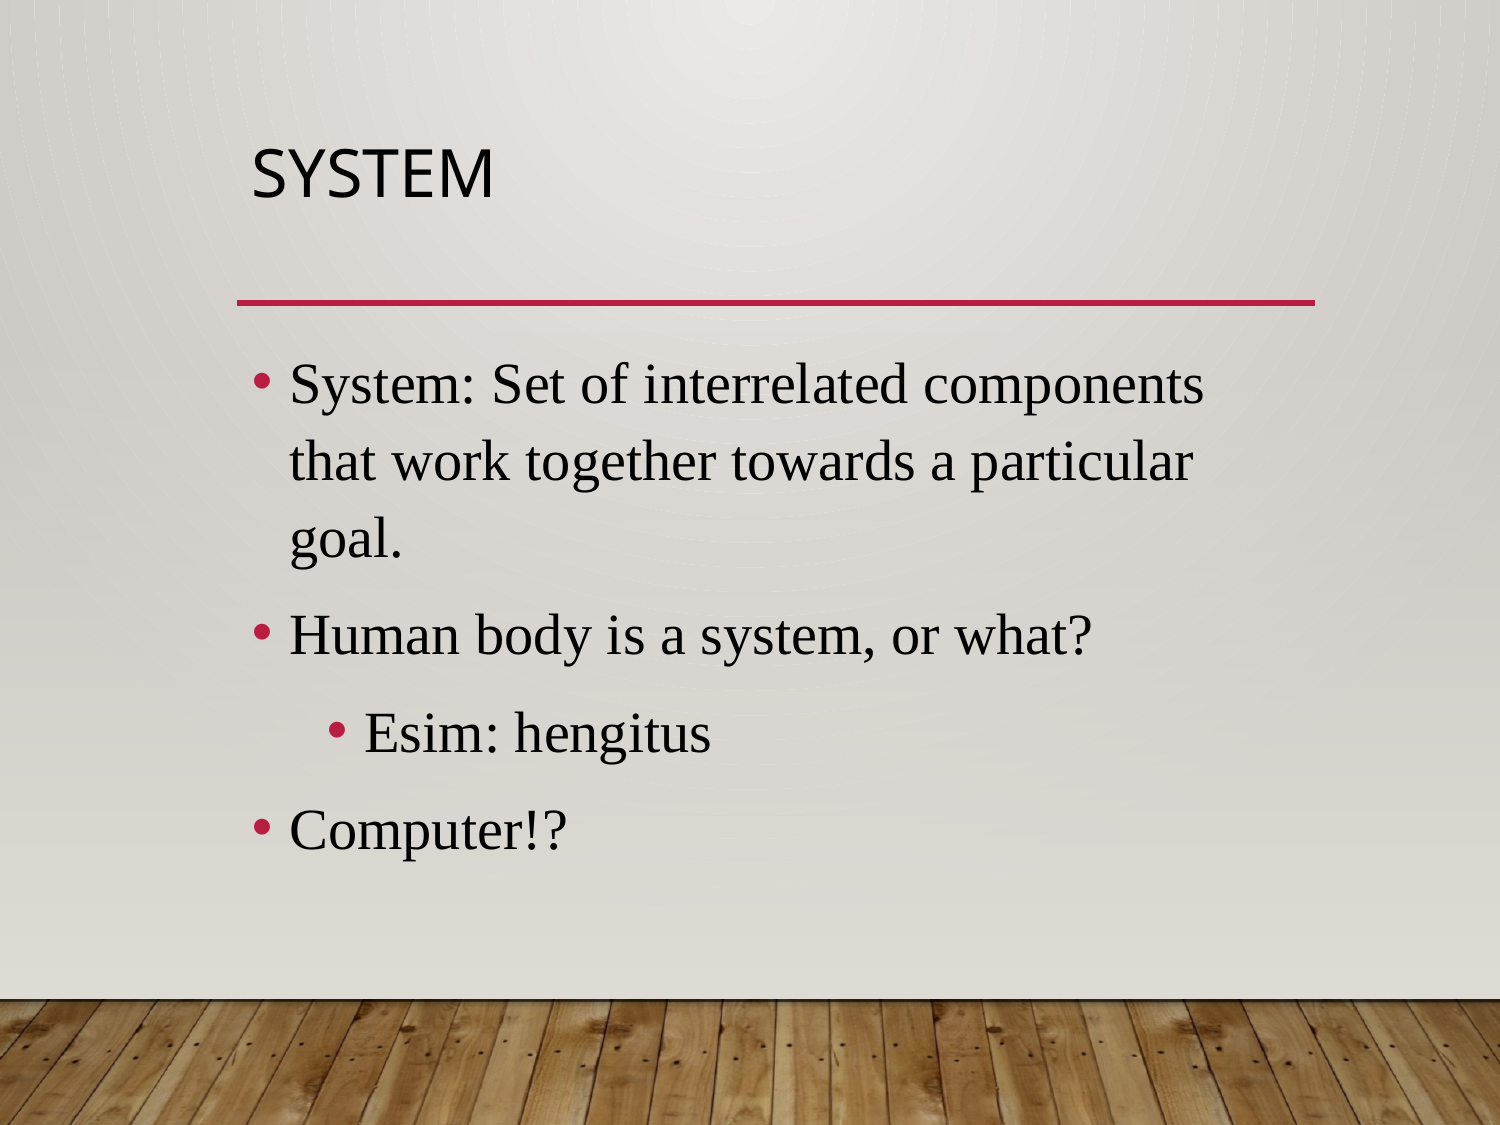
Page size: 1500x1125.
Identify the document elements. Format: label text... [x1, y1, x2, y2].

picture [0, 999, 1500, 1125]
list System: Set of interrelated components that work together towards a particular goal. Human body is a system, or what? Esim: hengitus Computer!? [236, 330, 1315, 897]
title System [236, 131, 1315, 305]
